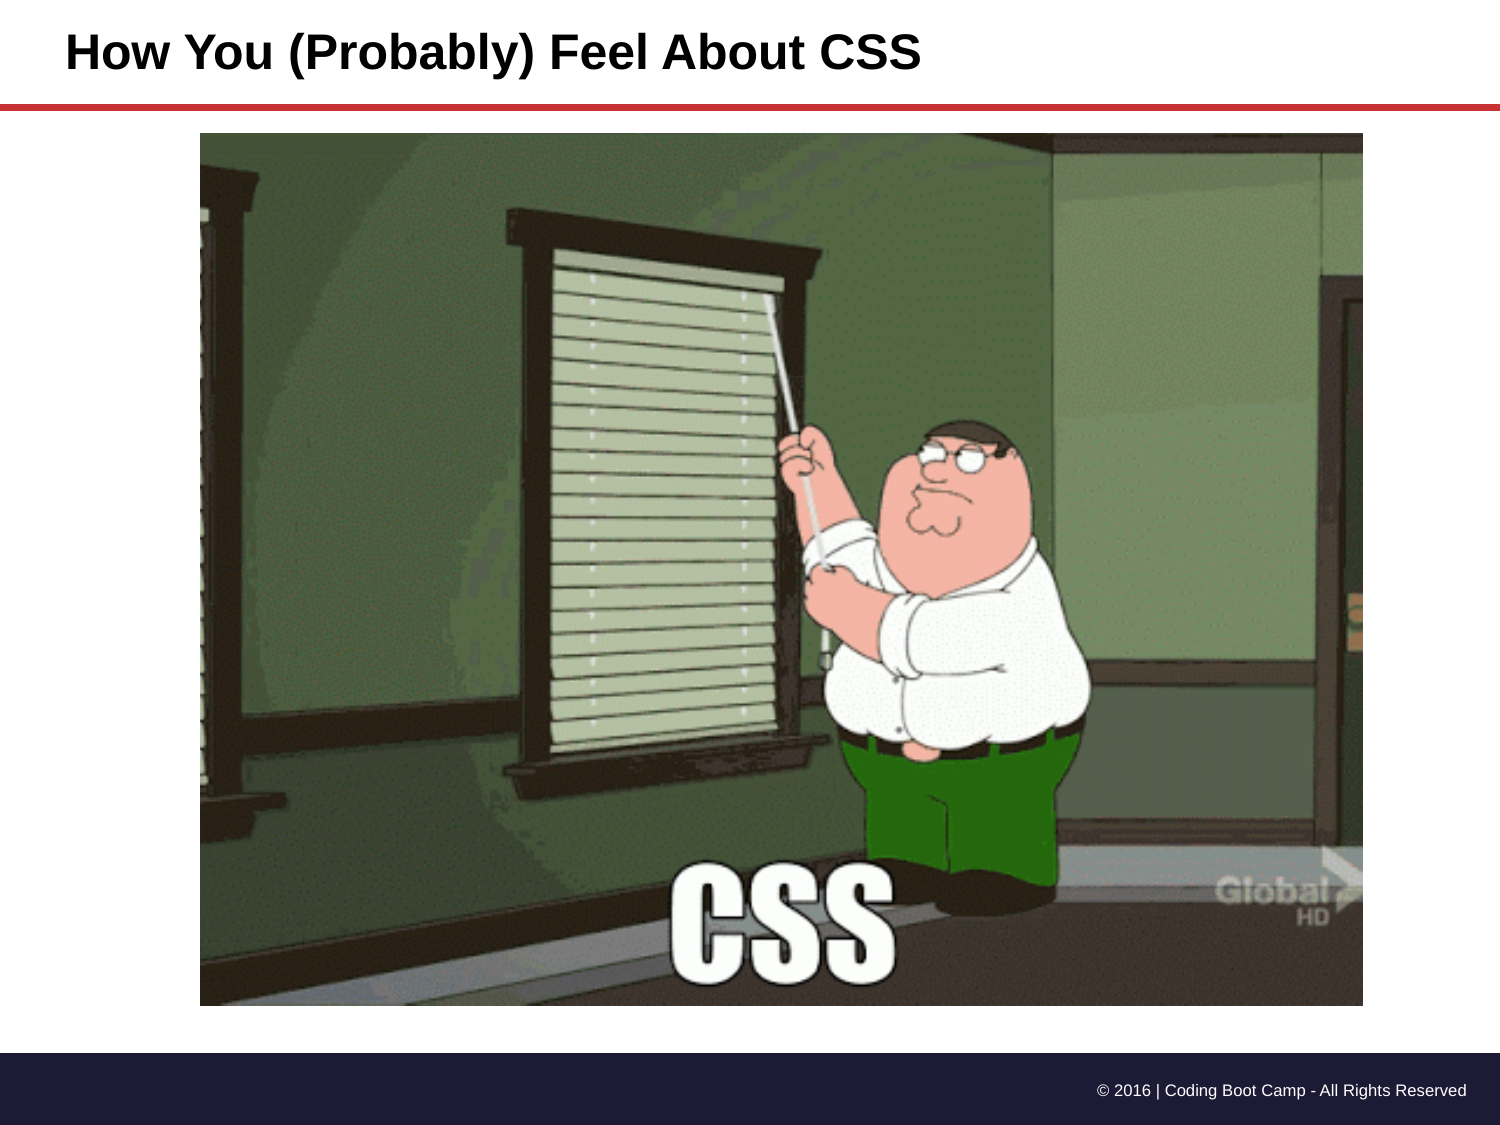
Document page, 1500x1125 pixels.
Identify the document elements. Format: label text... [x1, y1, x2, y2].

picture [199, 133, 1363, 1006]
title How You (Probably) Feel About CSS [50, 0, 948, 108]
